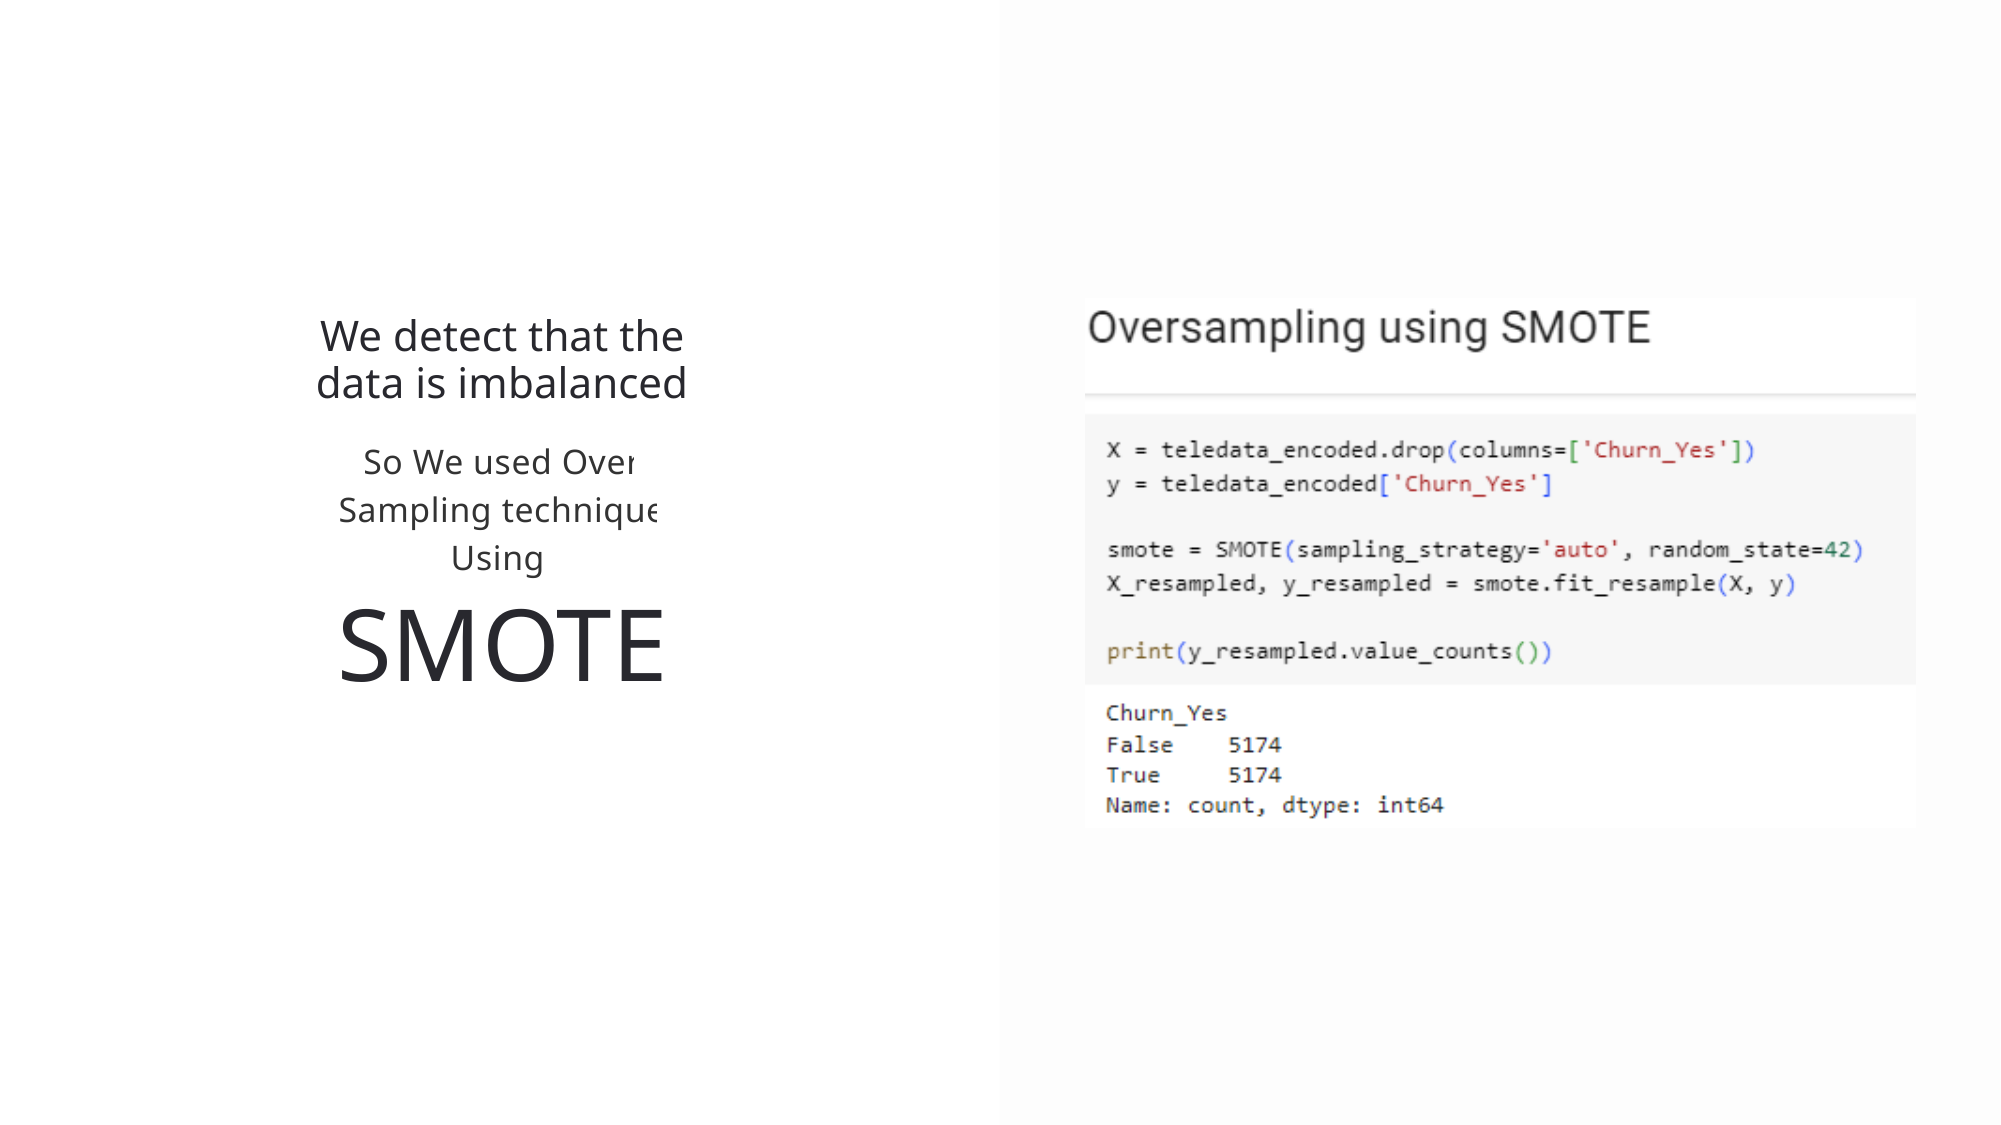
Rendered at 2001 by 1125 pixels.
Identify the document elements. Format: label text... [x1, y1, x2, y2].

text_box SMOTE [282, 594, 723, 701]
text_box We detect that the data is imbalanced [282, 311, 723, 408]
text_box So We used Over Sampling technique Using [282, 433, 723, 577]
picture [999, 0, 2000, 1125]
